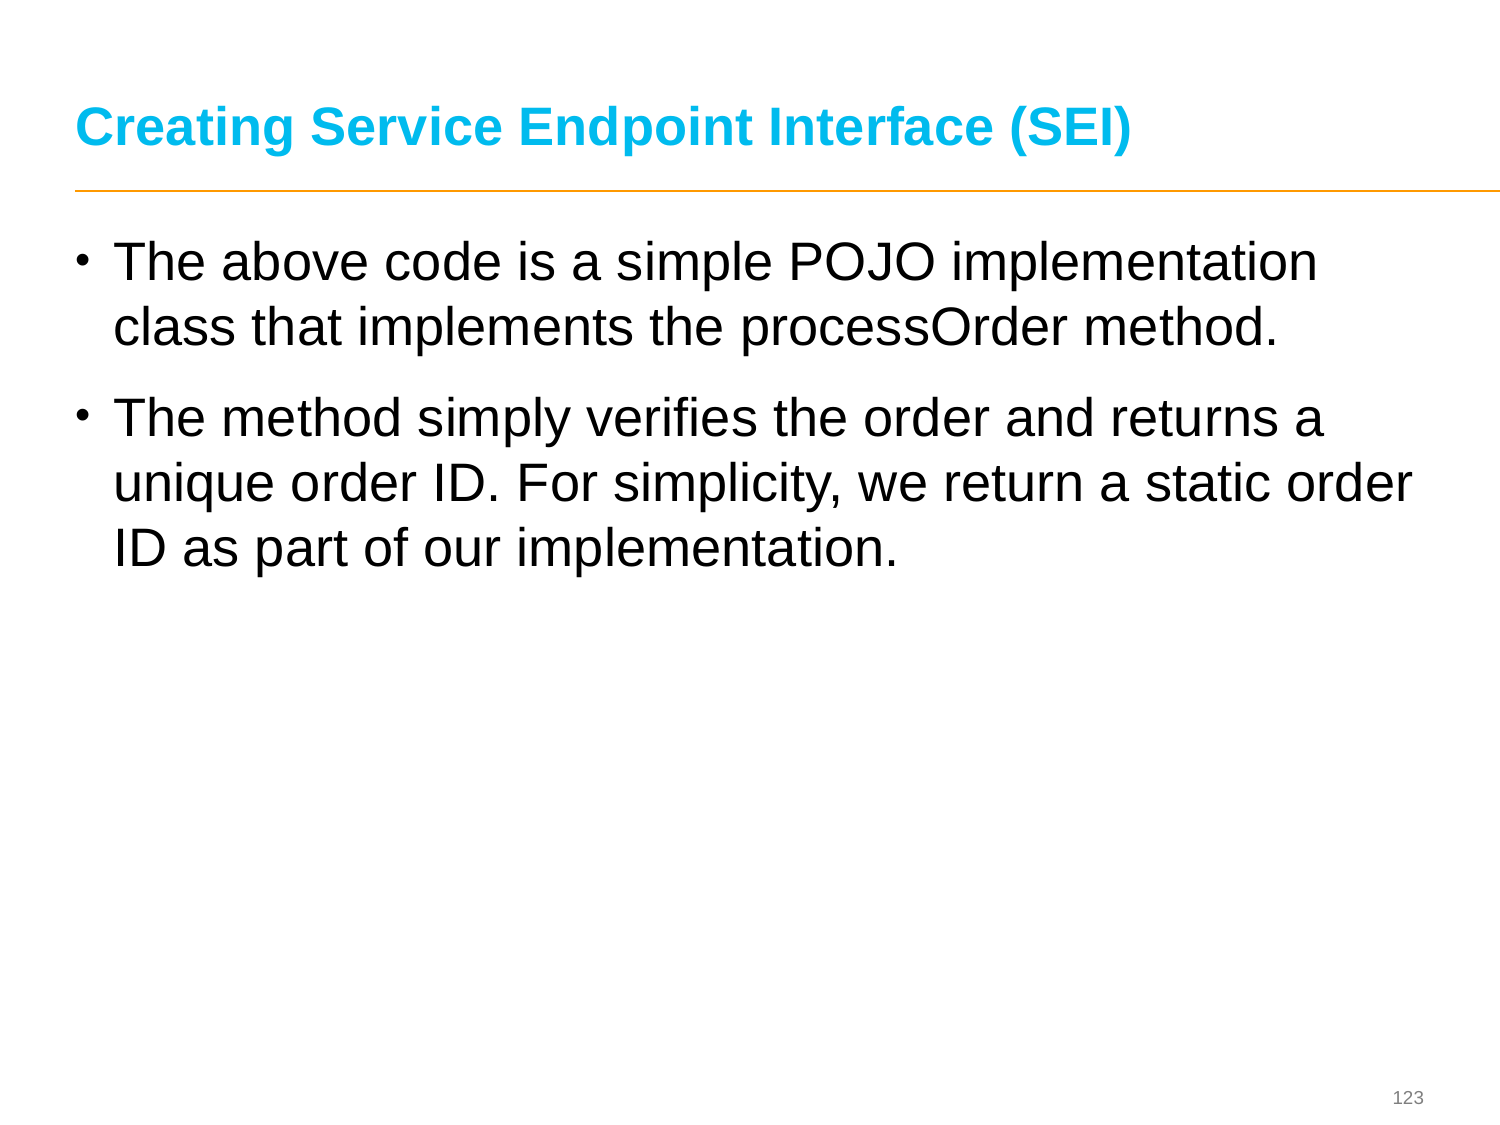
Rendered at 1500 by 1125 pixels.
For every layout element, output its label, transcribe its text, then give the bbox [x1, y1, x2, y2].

list The above code is a simple POJO implementation class that implements the processOrder method. The method simply verifies the order and returns a unique order ID. For simplicity, we return a static order ID as part of our implementation. [75, 226, 1425, 1063]
title Creating Service Endpoint Interface (SEI) [75, 27, 1422, 157]
